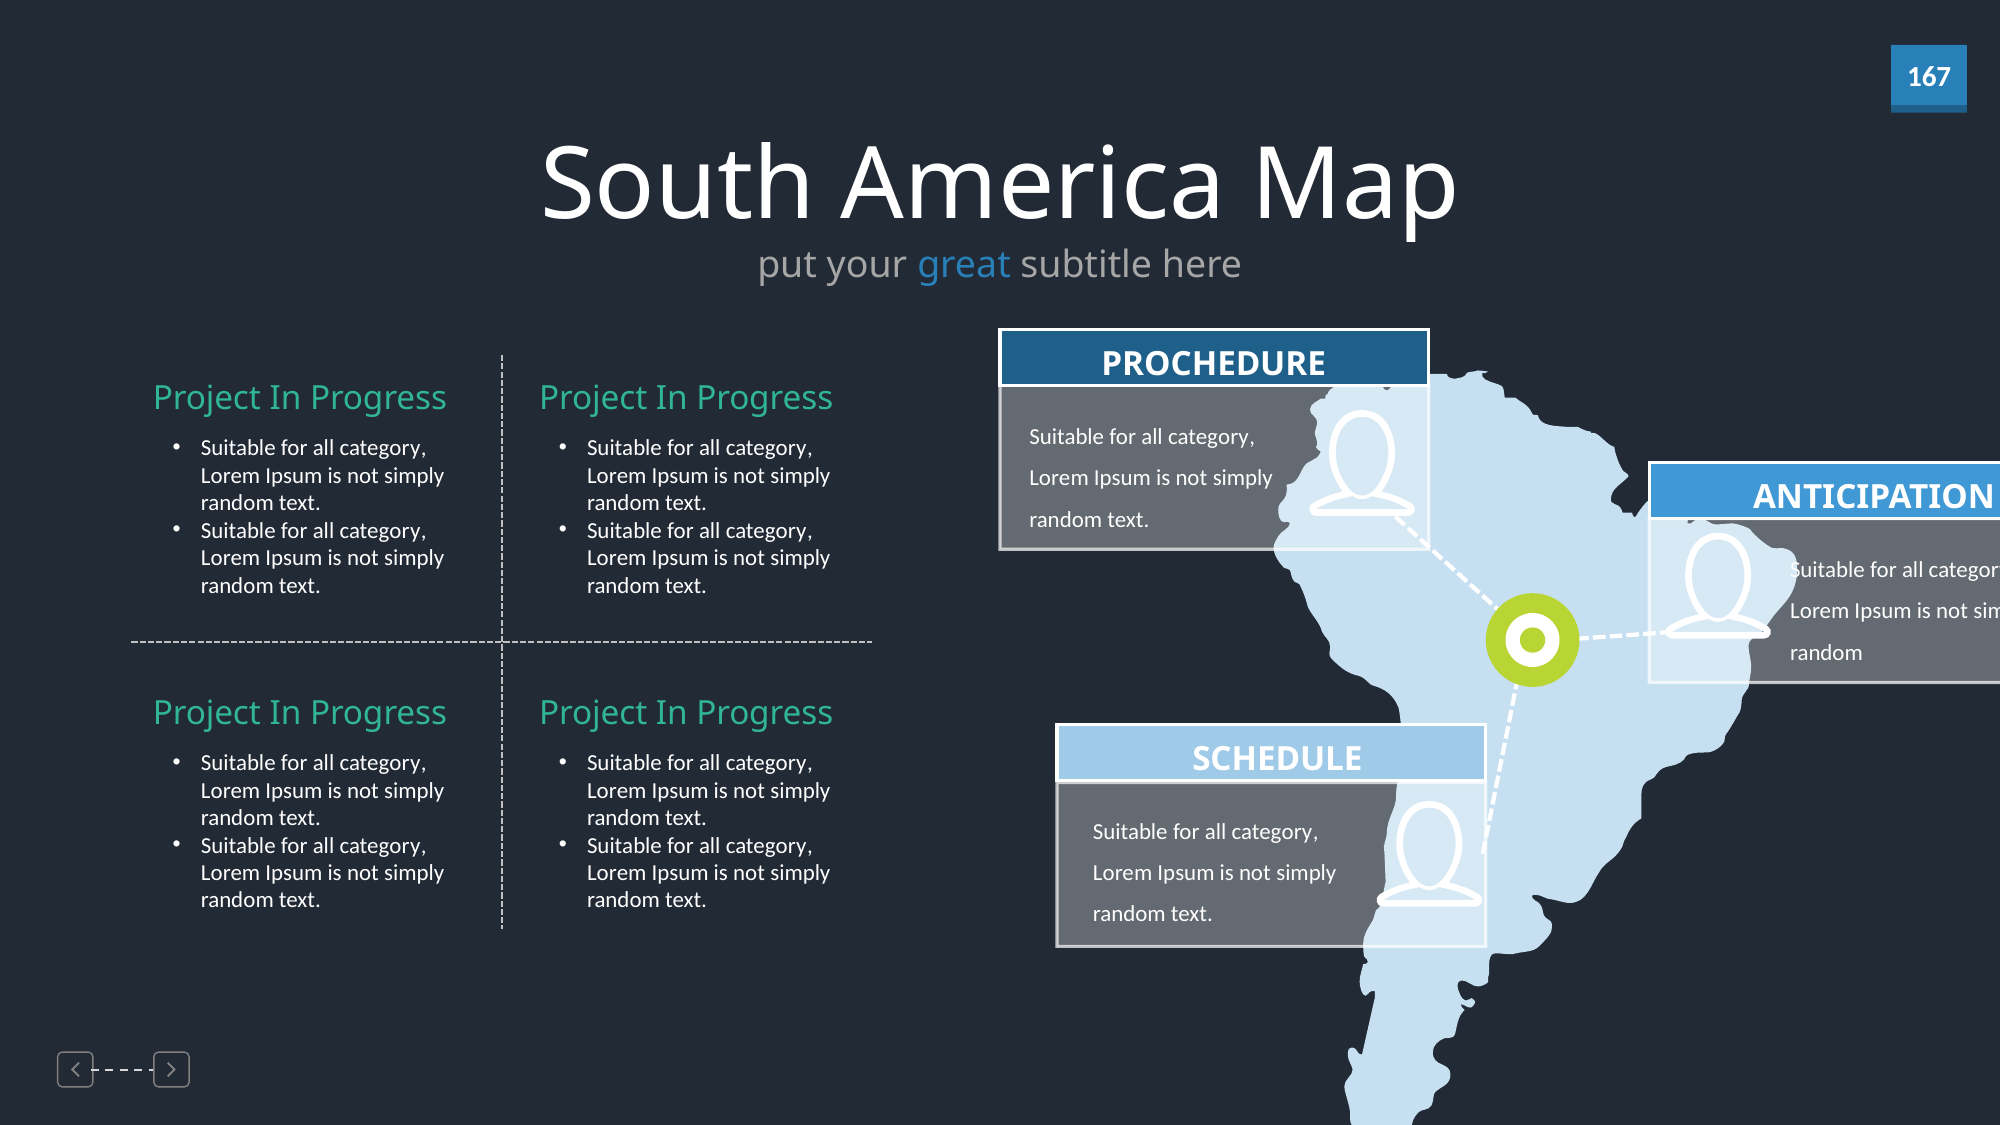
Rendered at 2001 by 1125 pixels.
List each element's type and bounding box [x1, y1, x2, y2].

text_box [157, 425, 494, 633]
text_box [525, 111, 1475, 293]
text_box [138, 683, 463, 739]
text_box [544, 425, 880, 633]
text_box [544, 740, 880, 948]
text_box [524, 368, 849, 424]
text_box [999, 329, 2000, 1125]
text_box [524, 683, 849, 739]
text_box [157, 740, 494, 948]
text_box [131, 355, 873, 929]
text_box [138, 368, 463, 424]
